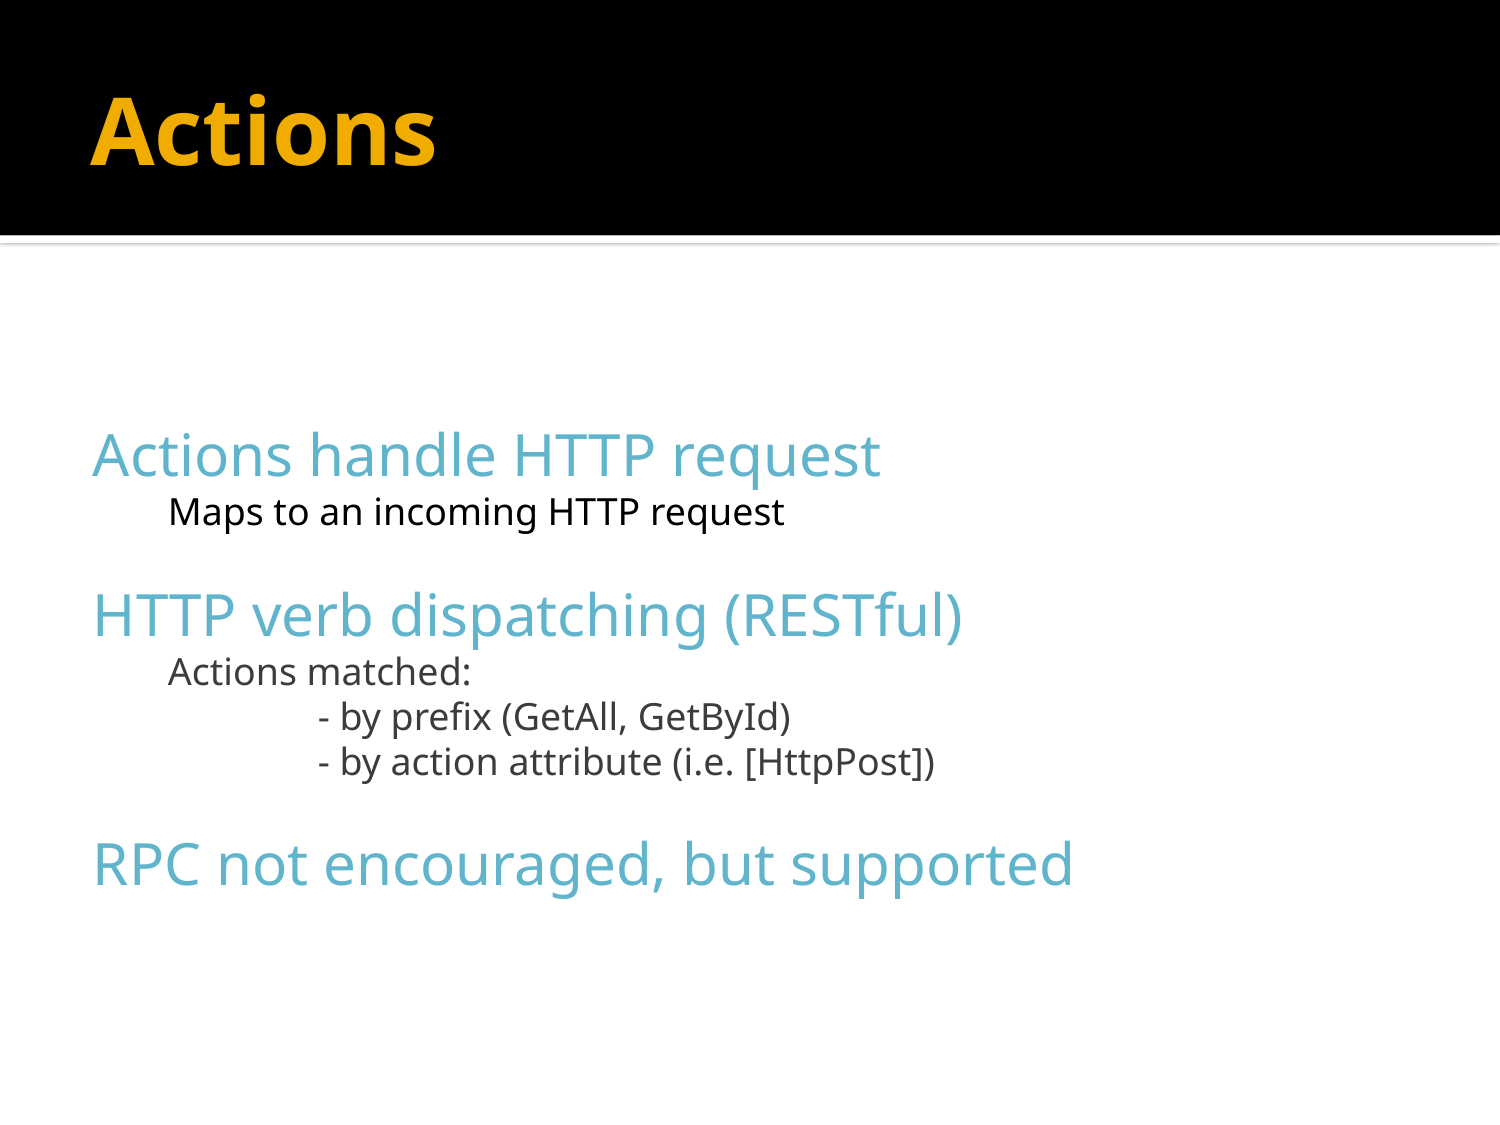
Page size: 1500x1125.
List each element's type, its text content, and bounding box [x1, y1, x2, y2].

list Actions handle HTTP request Maps to an incoming HTTP request HTTP verb dispatching (RESTful) Actions matched: - by prefix (GetAll, GetById) - by action attribute (i.e. [HttpPost]) RPC not encouraged, but supported [75, 275, 1138, 1108]
title Actions [75, 25, 1425, 231]
